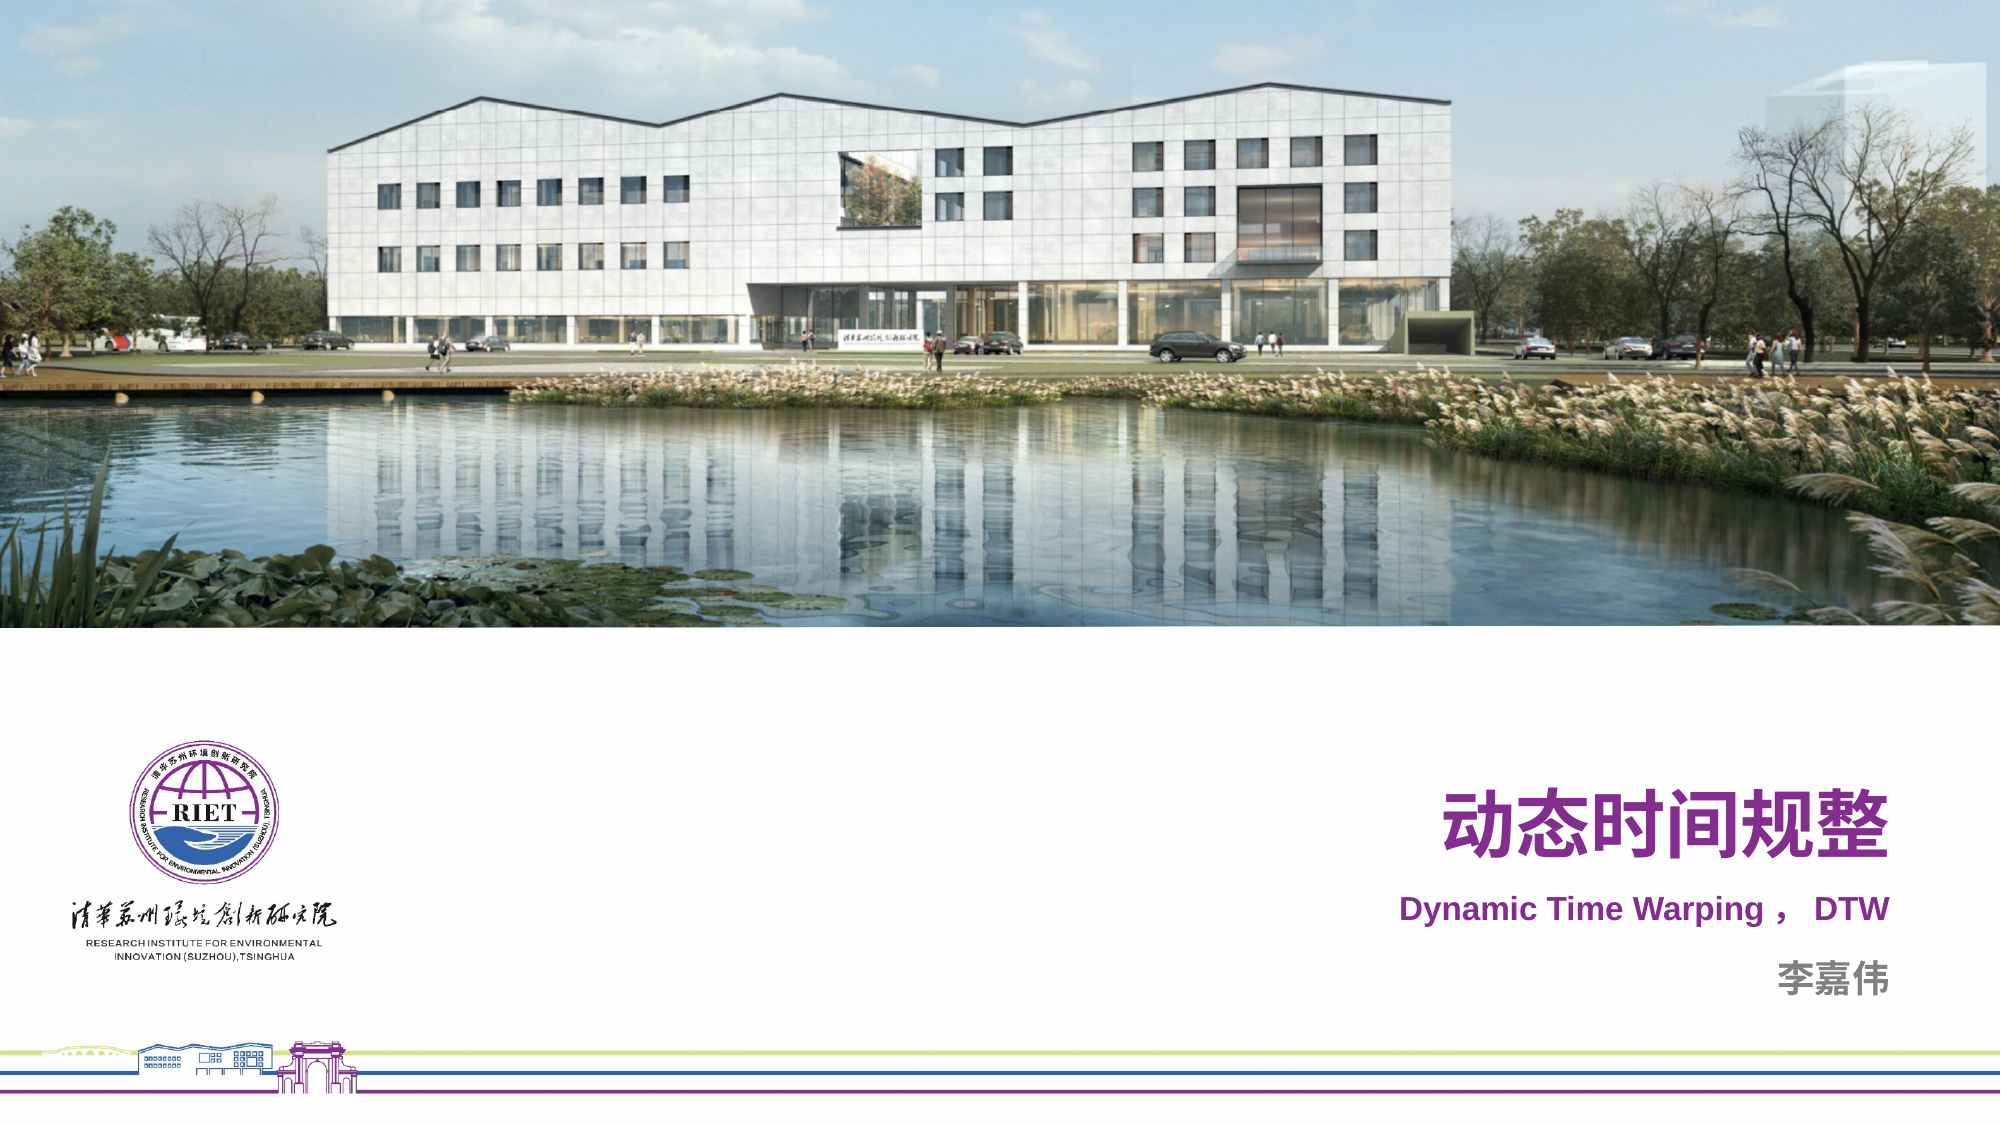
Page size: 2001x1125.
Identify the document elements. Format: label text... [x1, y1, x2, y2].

text_box 李嘉伟 [1762, 924, 1905, 1008]
picture [0, 0, 2000, 1125]
text_box 动态时间规整 Dynamic Time Warping，DTW [481, 725, 1905, 935]
